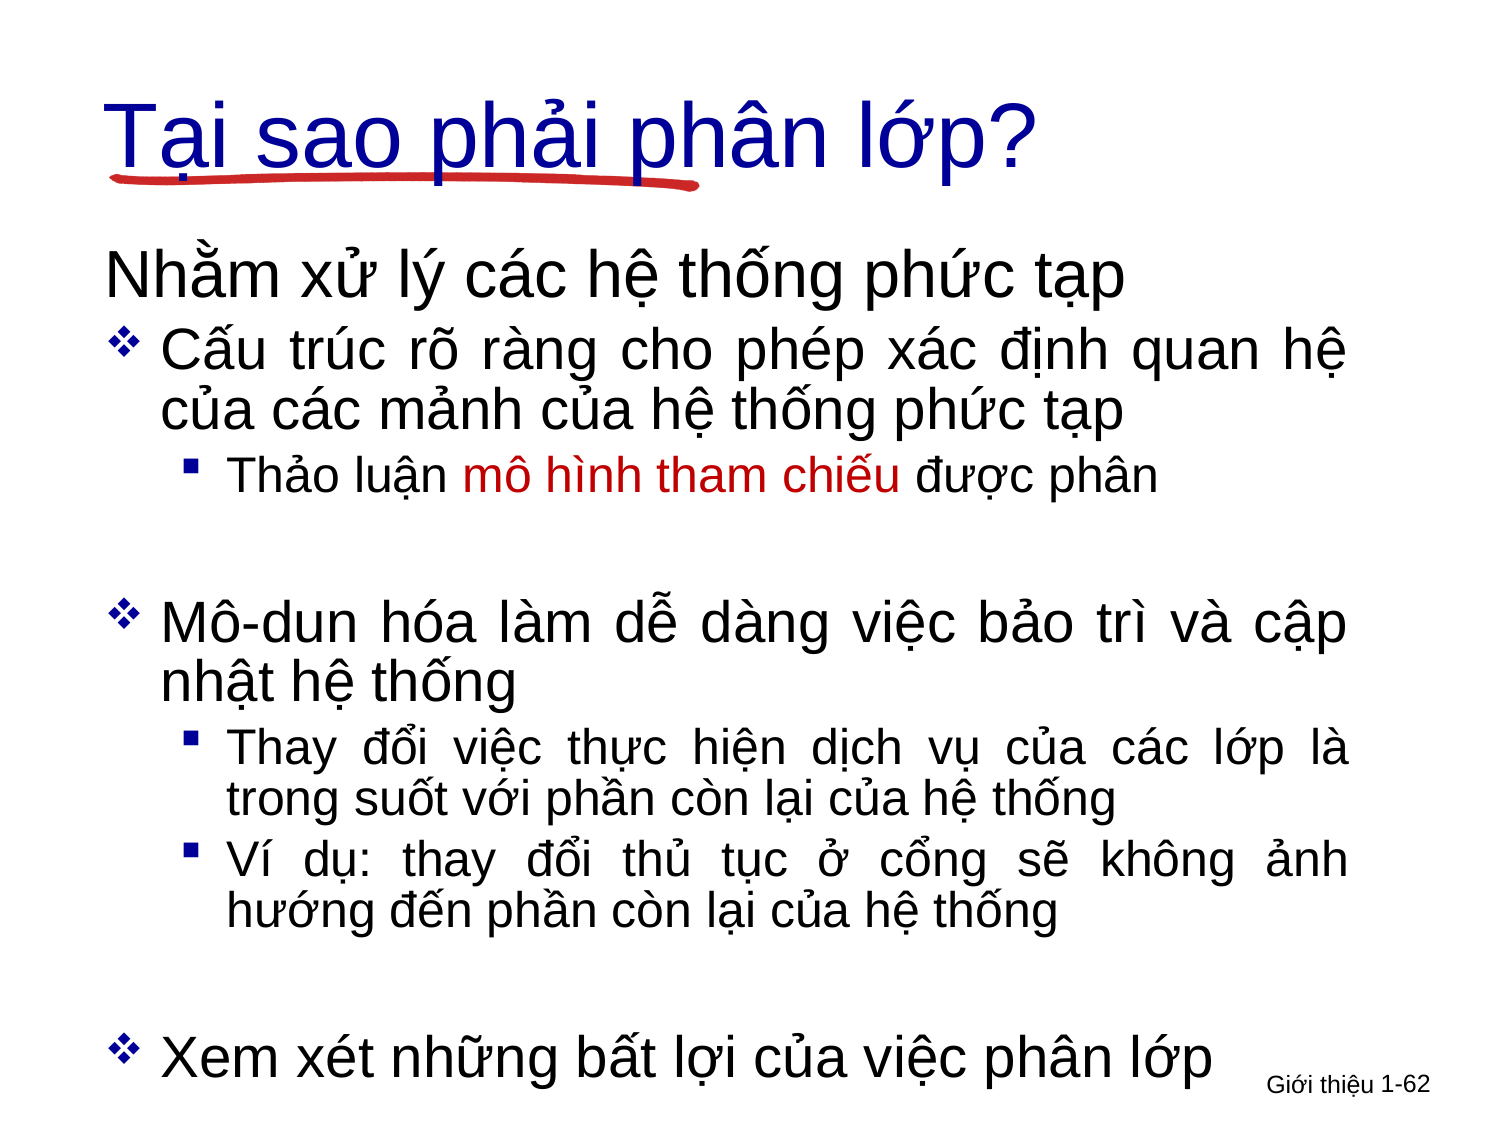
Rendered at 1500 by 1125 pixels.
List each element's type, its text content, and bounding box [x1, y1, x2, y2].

title Tại sao phải phân lớp? [87, 37, 1363, 225]
picture [105, 167, 707, 197]
list Nhằm xử lý các hệ thống phức tạp Cấu trúc rõ ràng cho phép xác định quan hệ của các mảnh của hệ thống phức tạp Thảo luận mô hình tham chiếu được phân Mô-dun hóa làm dễ dàng việc bảo trì và cập nhật hệ thống Thay đổi việc thực hiện dịch vụ của các lớp là trong suốt với phần còn lại của hệ thống Ví dụ: thay đổi thủ tục ở cổng sẽ không ảnh hướng đến phần còn lại của hệ thống Xem xét những bất lợi của việc phân lớp [89, 235, 1365, 998]
slide_number 1-62 [1365, 1059, 1477, 1106]
footer Giới thiệu [914, 1060, 1391, 1109]
